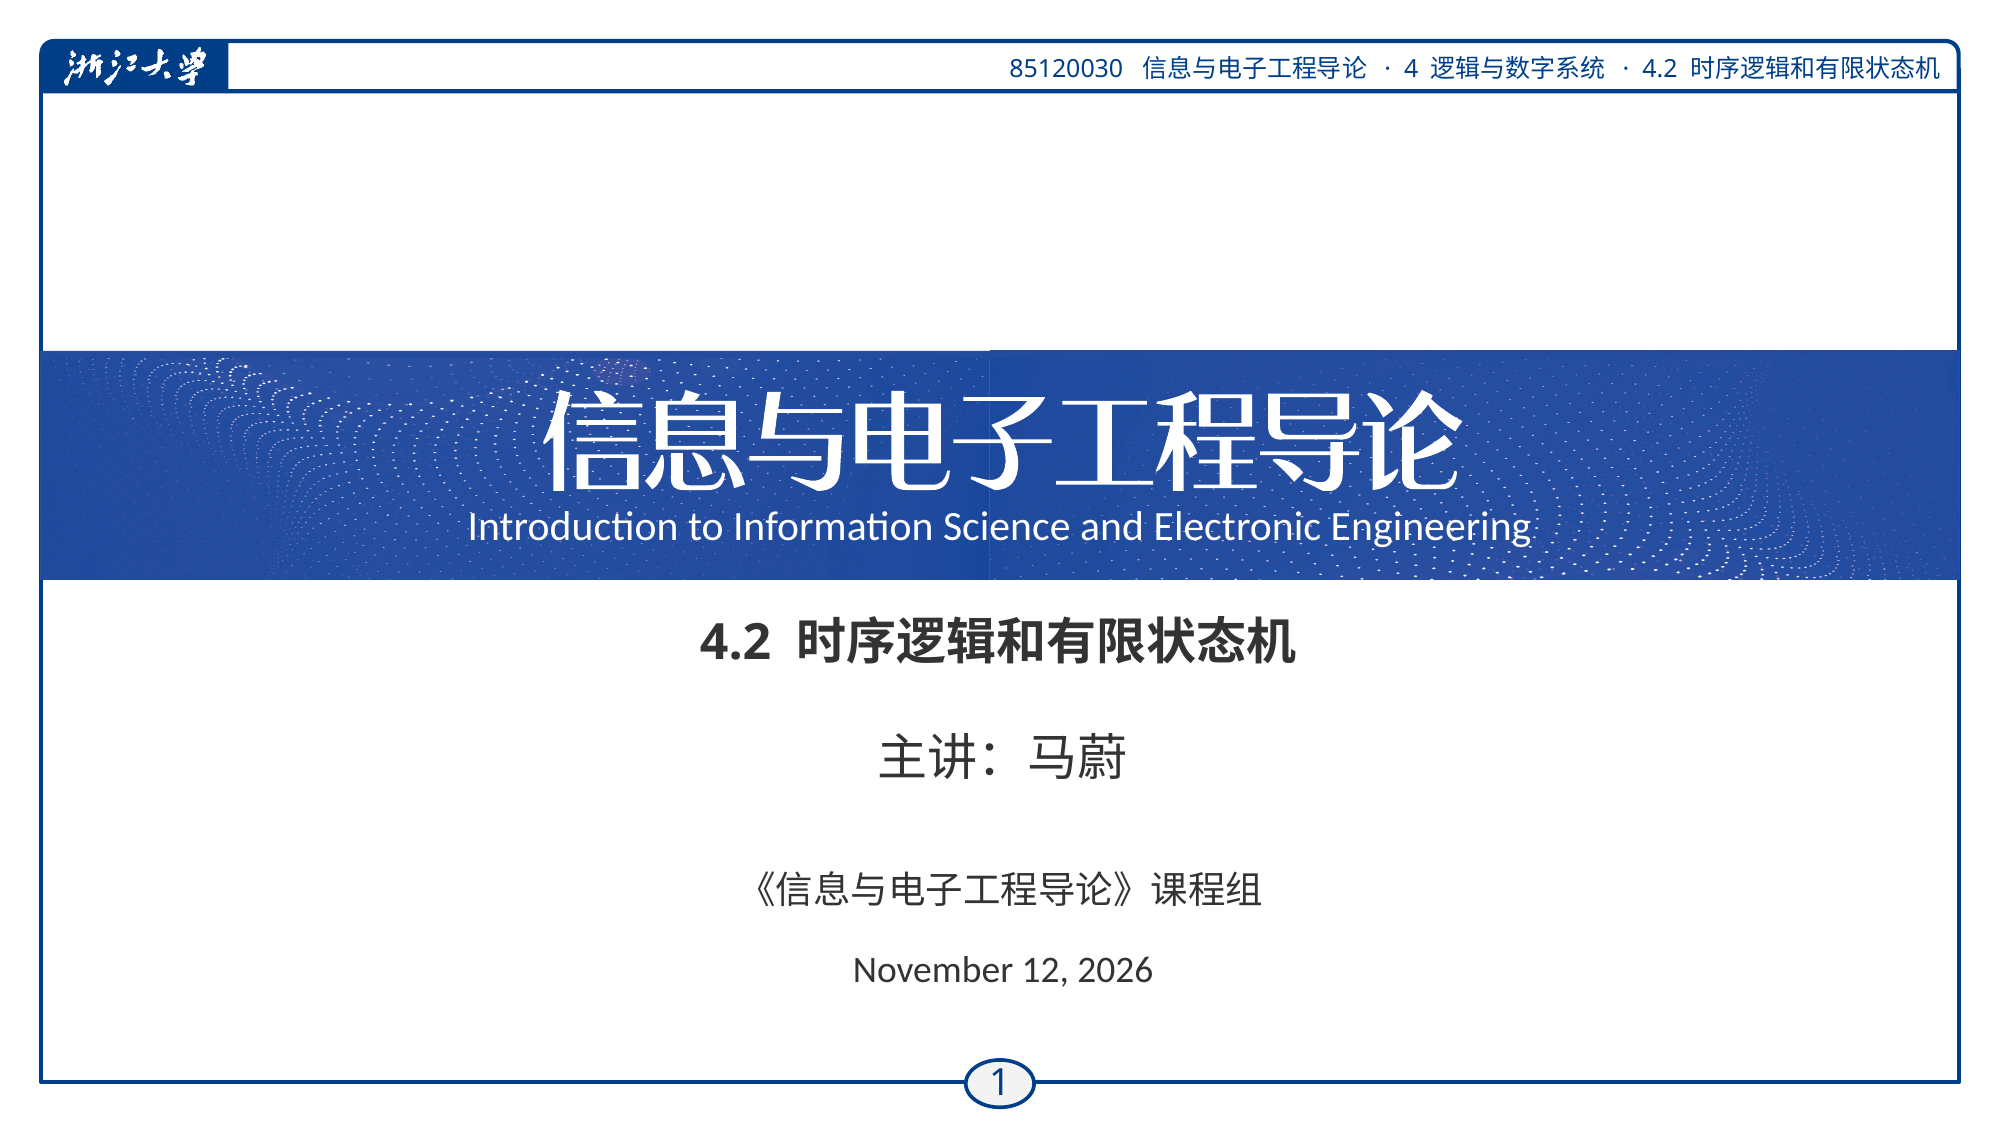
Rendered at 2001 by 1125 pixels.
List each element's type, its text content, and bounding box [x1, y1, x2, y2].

text_box 主讲：马蔚 [310, 719, 1695, 792]
picture [55, 39, 215, 91]
subtitle 4.2 时序逻辑和有限状态机 [40, 602, 1956, 690]
